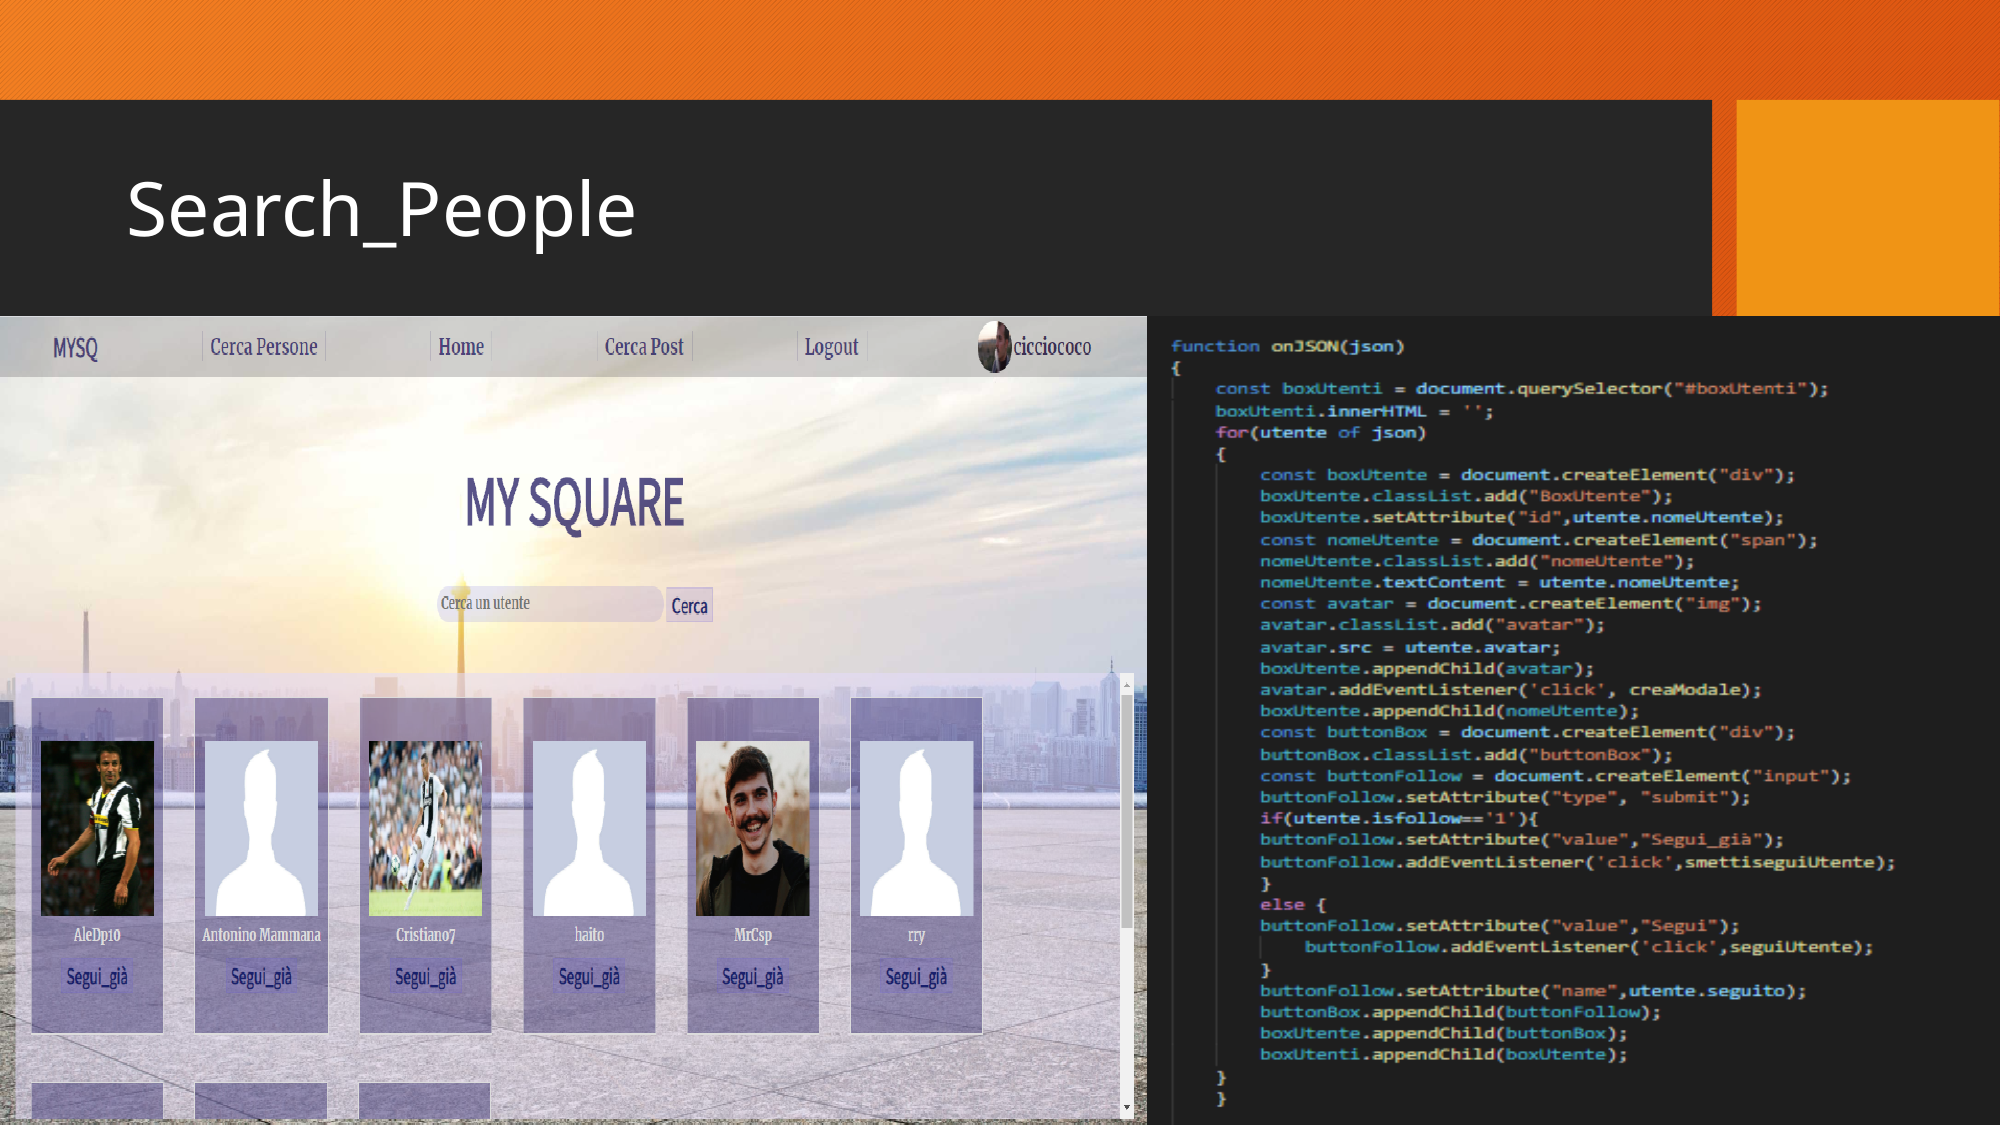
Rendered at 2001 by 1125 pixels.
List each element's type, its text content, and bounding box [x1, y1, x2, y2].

title Search_People [111, 123, 1689, 301]
picture [0, 316, 2000, 1125]
